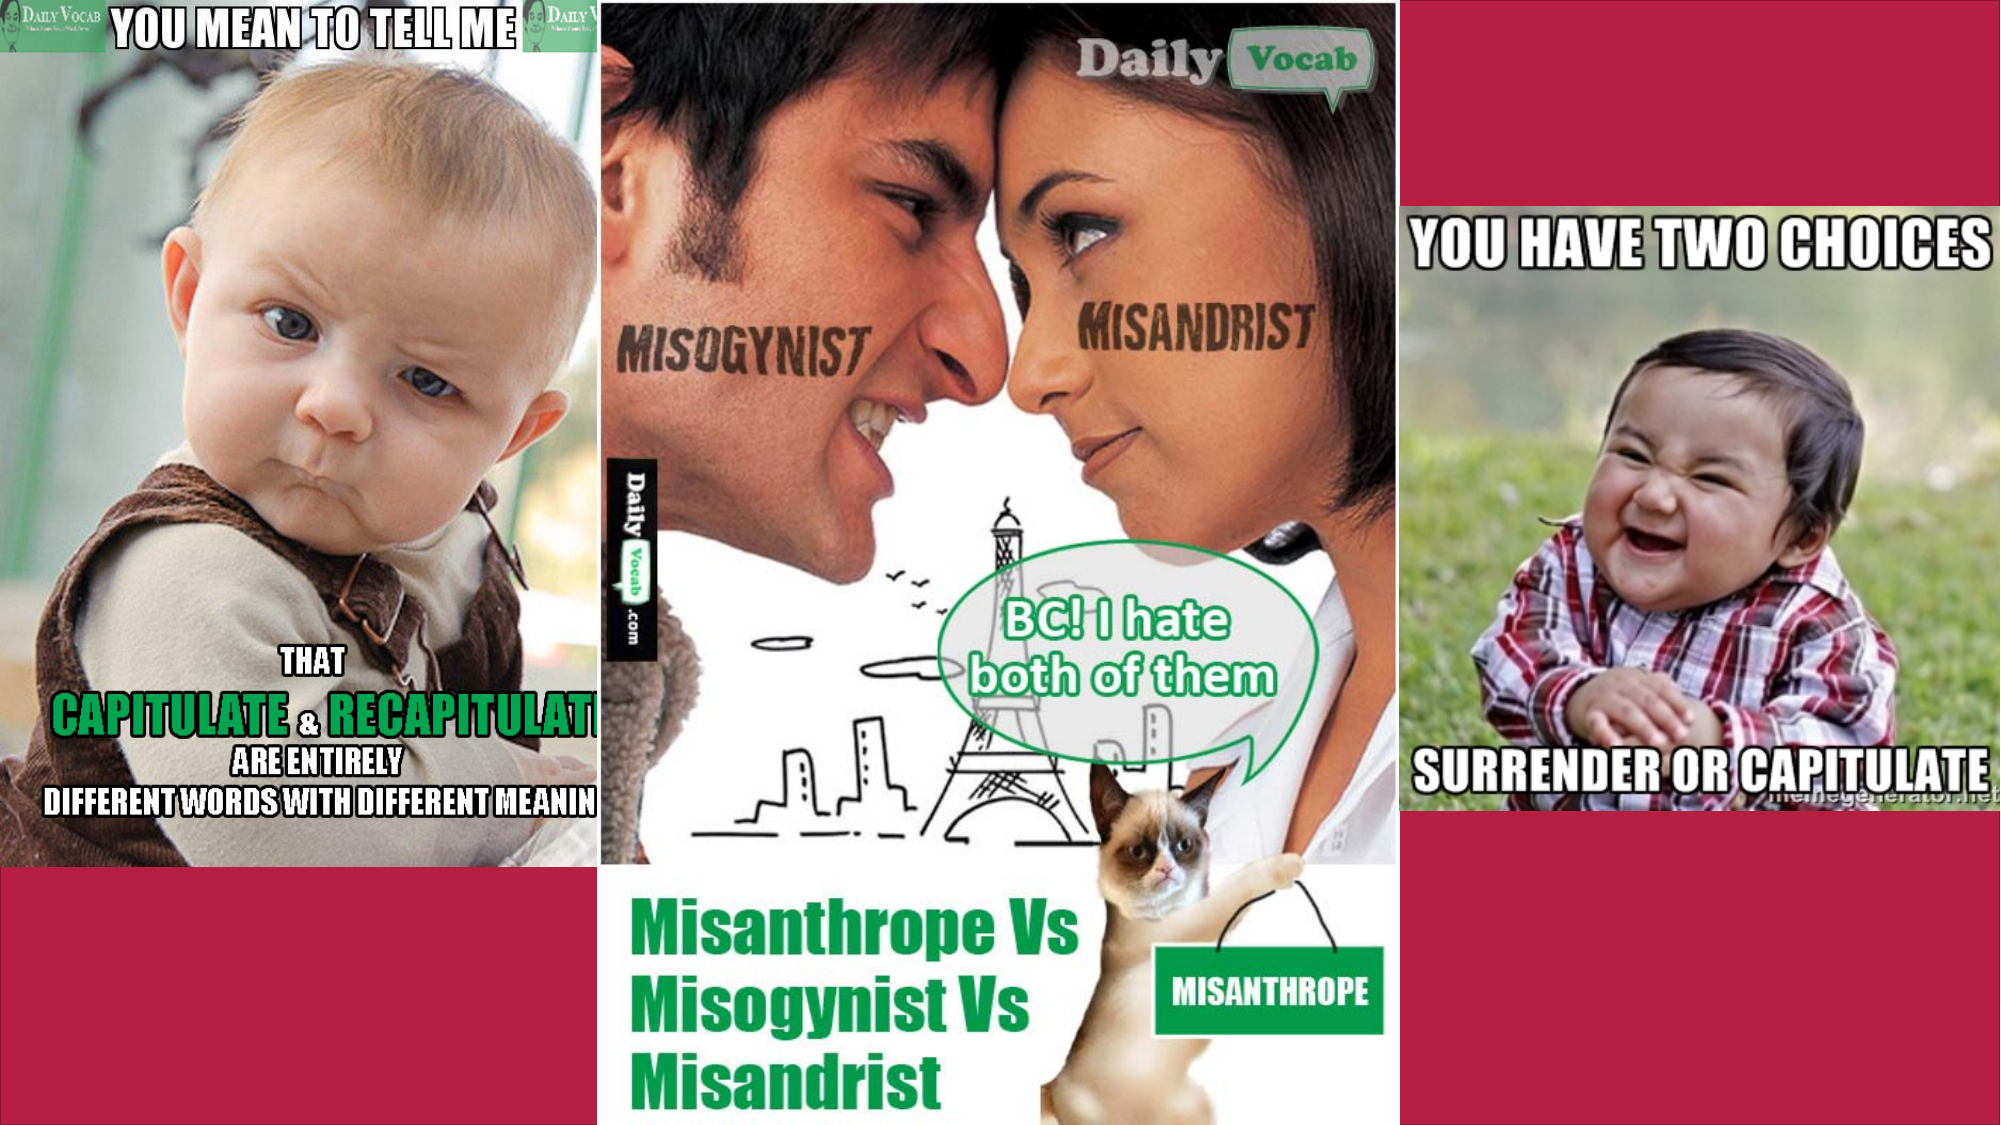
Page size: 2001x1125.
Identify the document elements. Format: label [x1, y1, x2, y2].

picture [0, 0, 2000, 1125]
text_box [1400, 812, 2000, 1125]
text_box [1400, 0, 2000, 206]
text_box [0, 868, 597, 1125]
